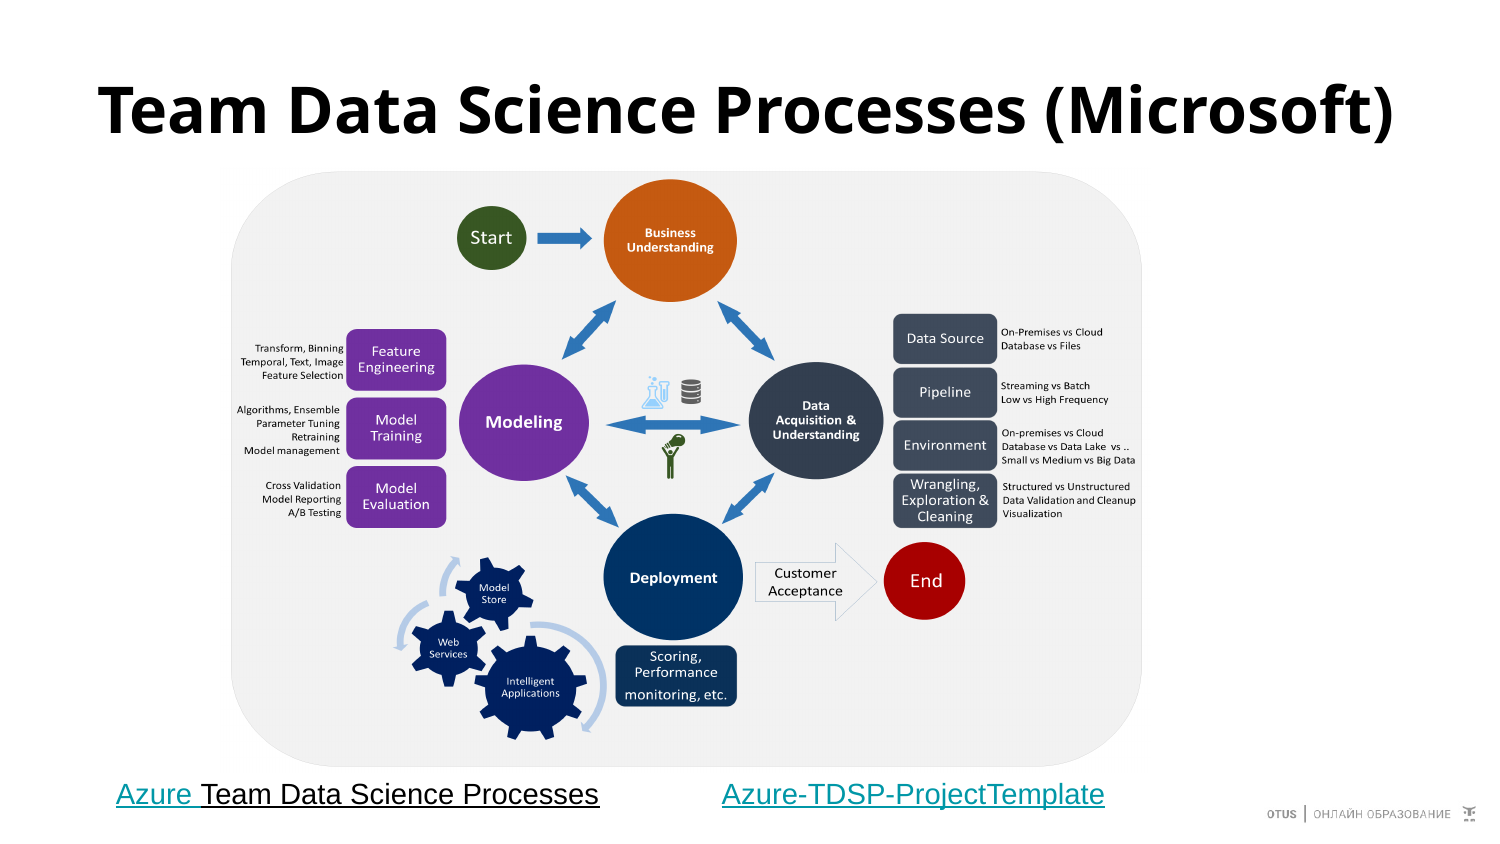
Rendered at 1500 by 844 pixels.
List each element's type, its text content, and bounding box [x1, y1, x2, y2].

title Team Data Science Processes (Microsoft) [82, 54, 1480, 234]
picture [0, 0, 1500, 844]
text_box Azure-TDSP-ProjectTemplate [706, 782, 1121, 818]
text_box Azure Team Data Science Processes [101, 768, 624, 818]
